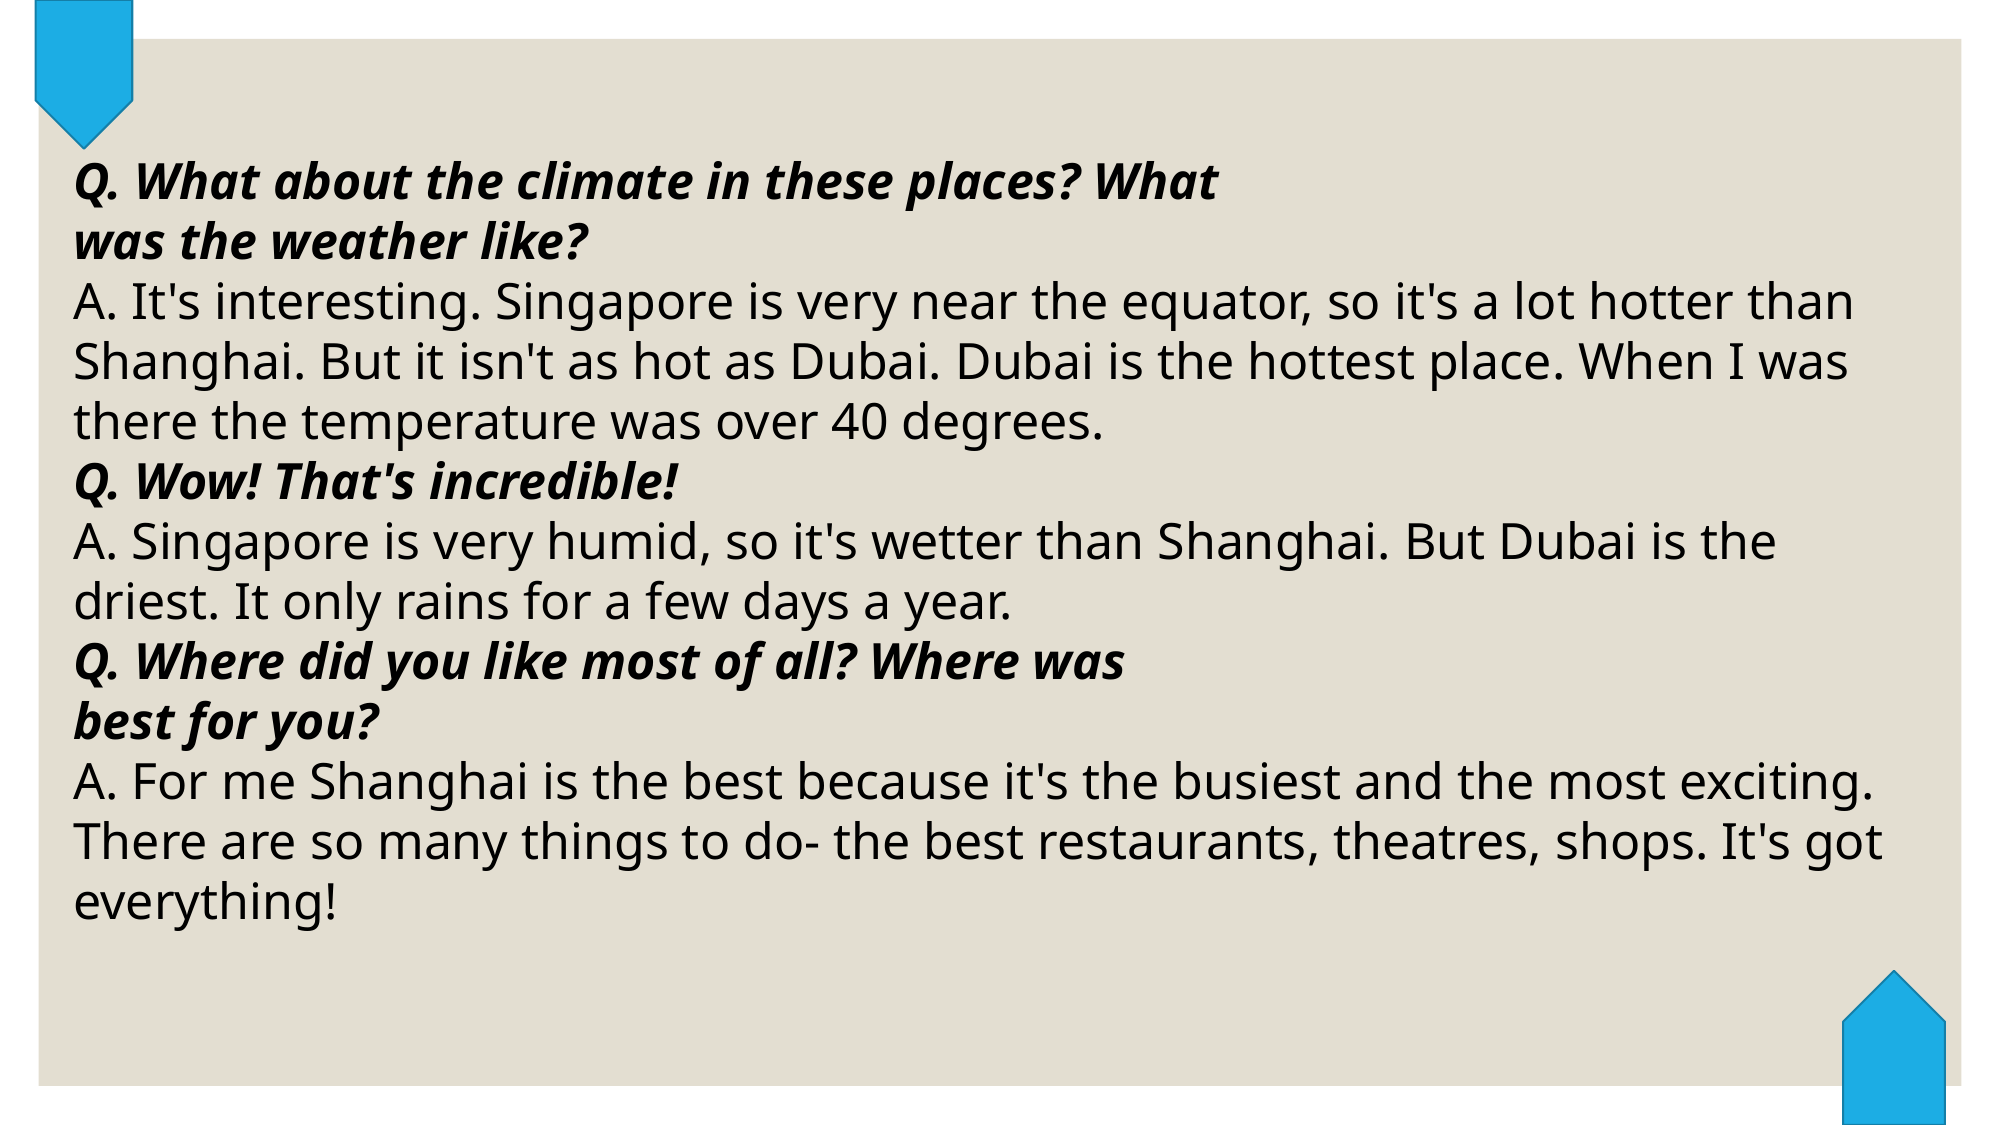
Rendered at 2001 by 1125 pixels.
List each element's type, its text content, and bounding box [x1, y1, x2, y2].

text_box [34, 0, 134, 150]
text_box [1842, 970, 1946, 1125]
text_box Q. What about the climate in these places? What was the weather like? A. It's interesting. Singapore is very near the equator, so it's a lot hotter than Shanghai. But it isn't as hot as Dubai. Dubai is the hottest place. When I was there the temperature was over 40 degrees. Q. Wow! That's incredible! A. Singapore is very humid, so it's wetter than Shanghai. But Dubai is the driest. It only rains for a few days a year. Q. Where did you like most of all? Where was best for you? A. For me Shanghai is the best because it's the busiest and the most exciting. There are so many things to do- the best restaurants, theatres, shops. It's got everything! [58, 142, 1922, 938]
